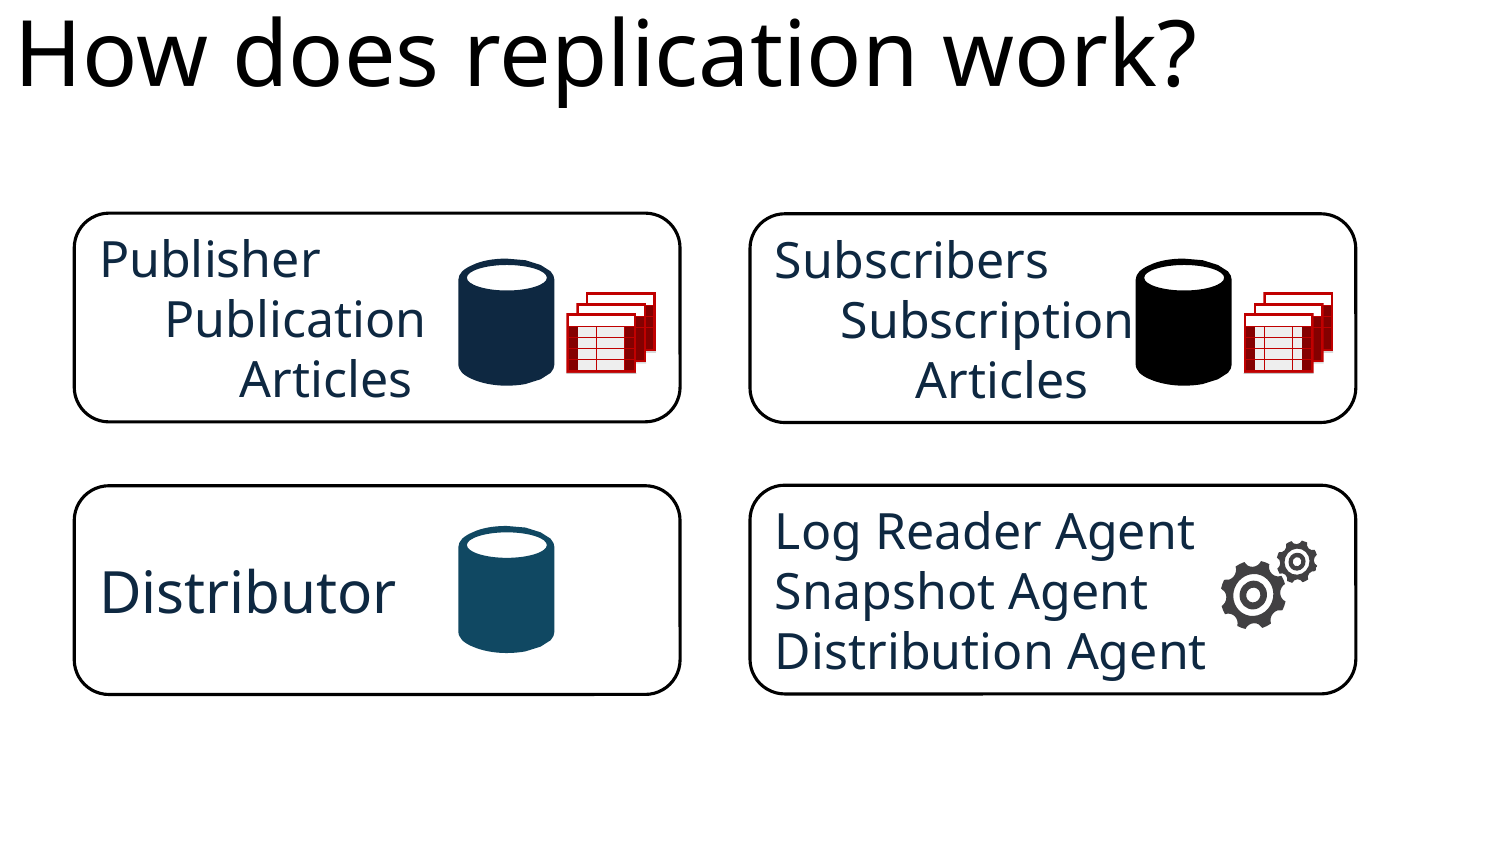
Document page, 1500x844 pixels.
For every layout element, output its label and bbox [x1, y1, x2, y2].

text_box [73, 212, 681, 423]
text_box [749, 213, 1357, 424]
text_box [749, 484, 1357, 695]
text_box [73, 485, 681, 695]
